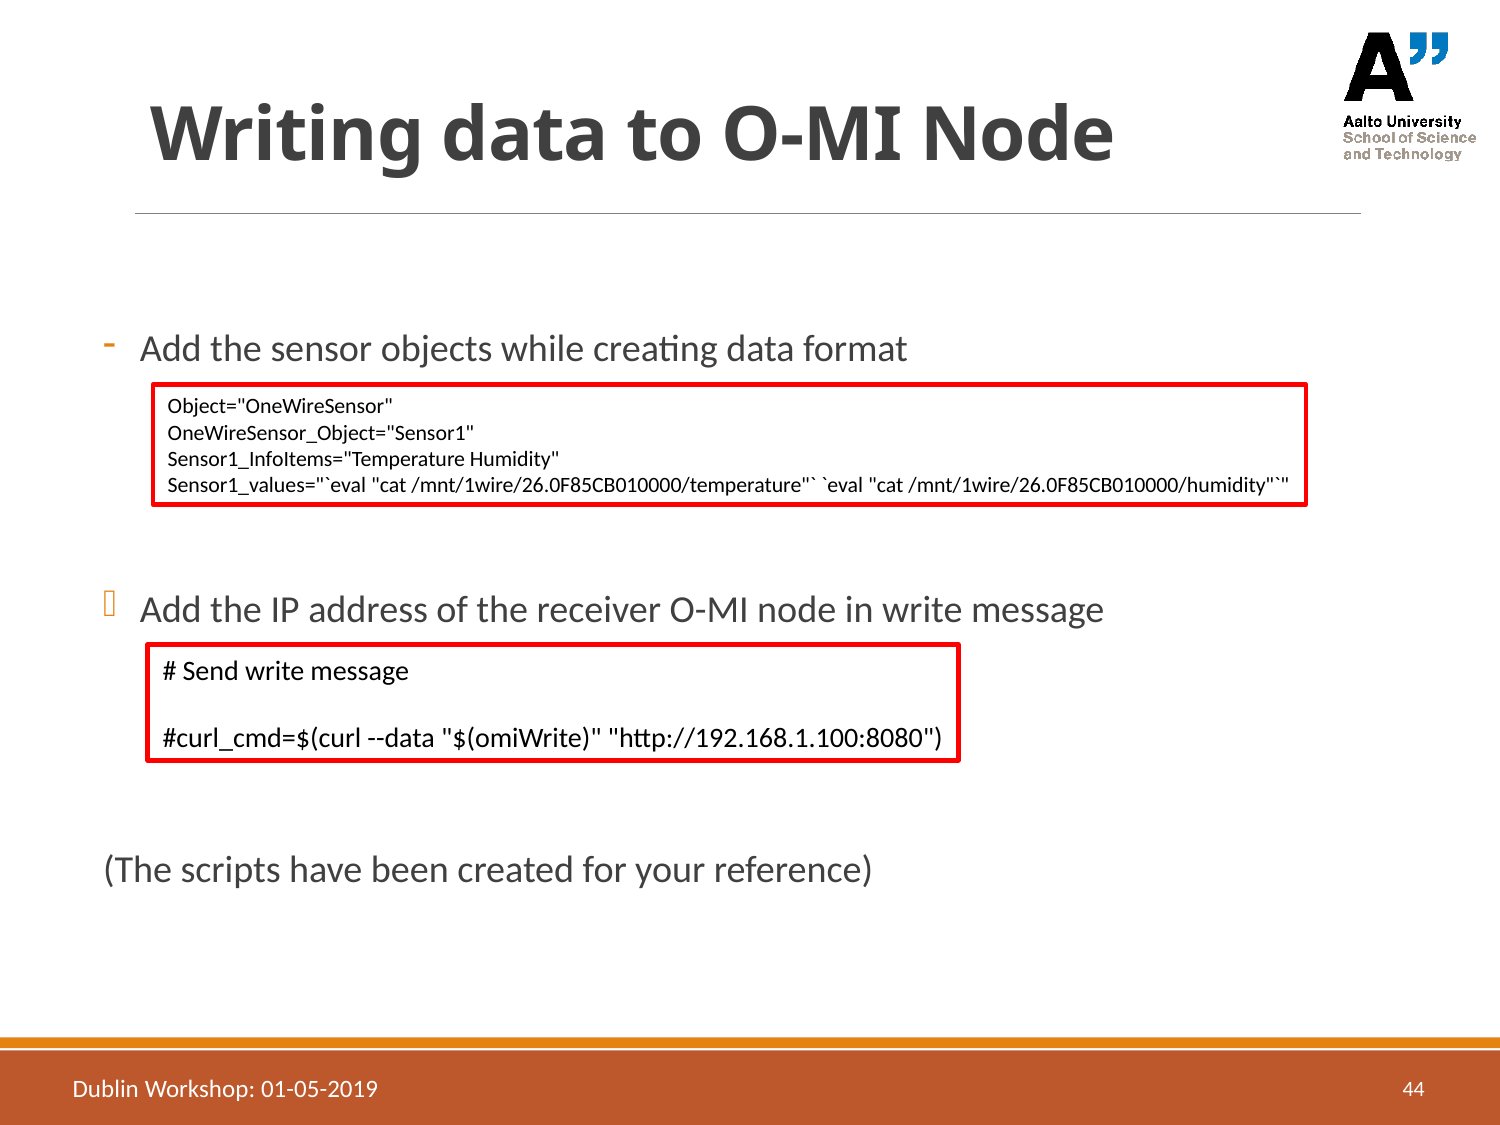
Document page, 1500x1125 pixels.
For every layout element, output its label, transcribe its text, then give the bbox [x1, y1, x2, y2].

text_box # Send write message #curl_cmd=$(curl --data "$(omiWrite)" "http://192.168.1.100:8080") [147, 644, 959, 761]
footer Dublin Workshop: 01-05-2019 [0, 1057, 452, 1118]
slide_number 44 [1278, 1058, 1440, 1118]
picture [1311, 1, 1500, 186]
list Add the sensor objects while creating data format Add the IP address of the receiver O-MI node in write message (The scripts have been created for your reference) [103, 321, 1397, 902]
title Writing data to O-MI Node [135, 28, 1373, 184]
text_box Object="OneWireSensor" OneWireSensor_Object="Sensor1" Sensor1_InfoItems="Temperature Humidity" Sensor1_values="`eval "cat /mnt/1wire/26.0F85CB010000/temperature"` `eval "cat /mnt/1wire/26.0F85CB010000/humidity"`" [152, 384, 1306, 505]
